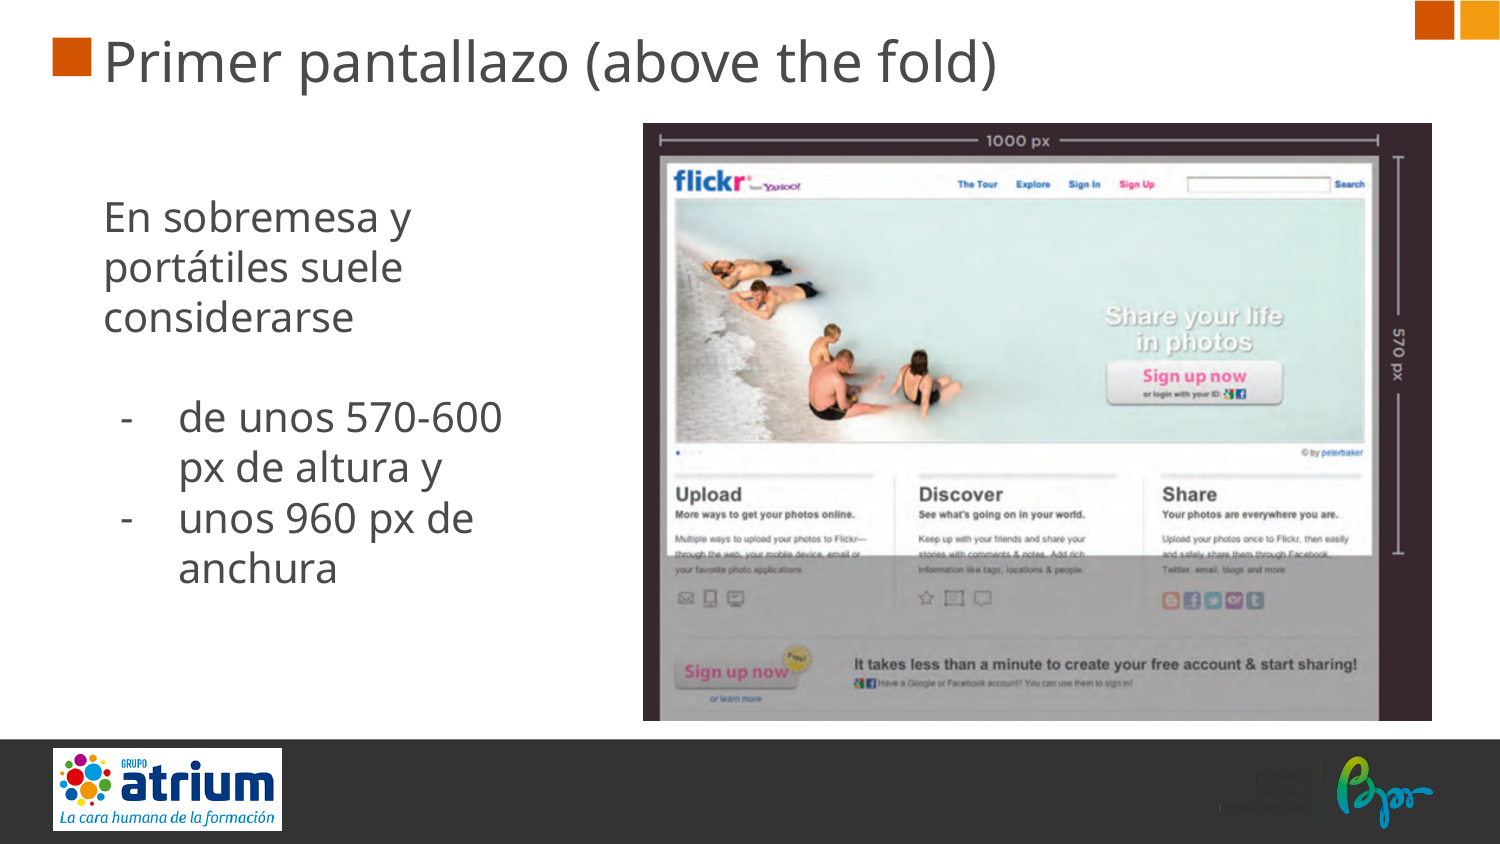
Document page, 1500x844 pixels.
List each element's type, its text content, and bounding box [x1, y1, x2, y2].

picture [1211, 750, 1442, 836]
picture [53, 748, 282, 831]
list En sobremesa y portátiles suele considerarse de unos 570-600 px de altura y unos 960 px de anchura [94, 182, 537, 600]
title Primer pantallazo (above the fold) [94, 17, 1381, 107]
picture [643, 122, 1432, 721]
